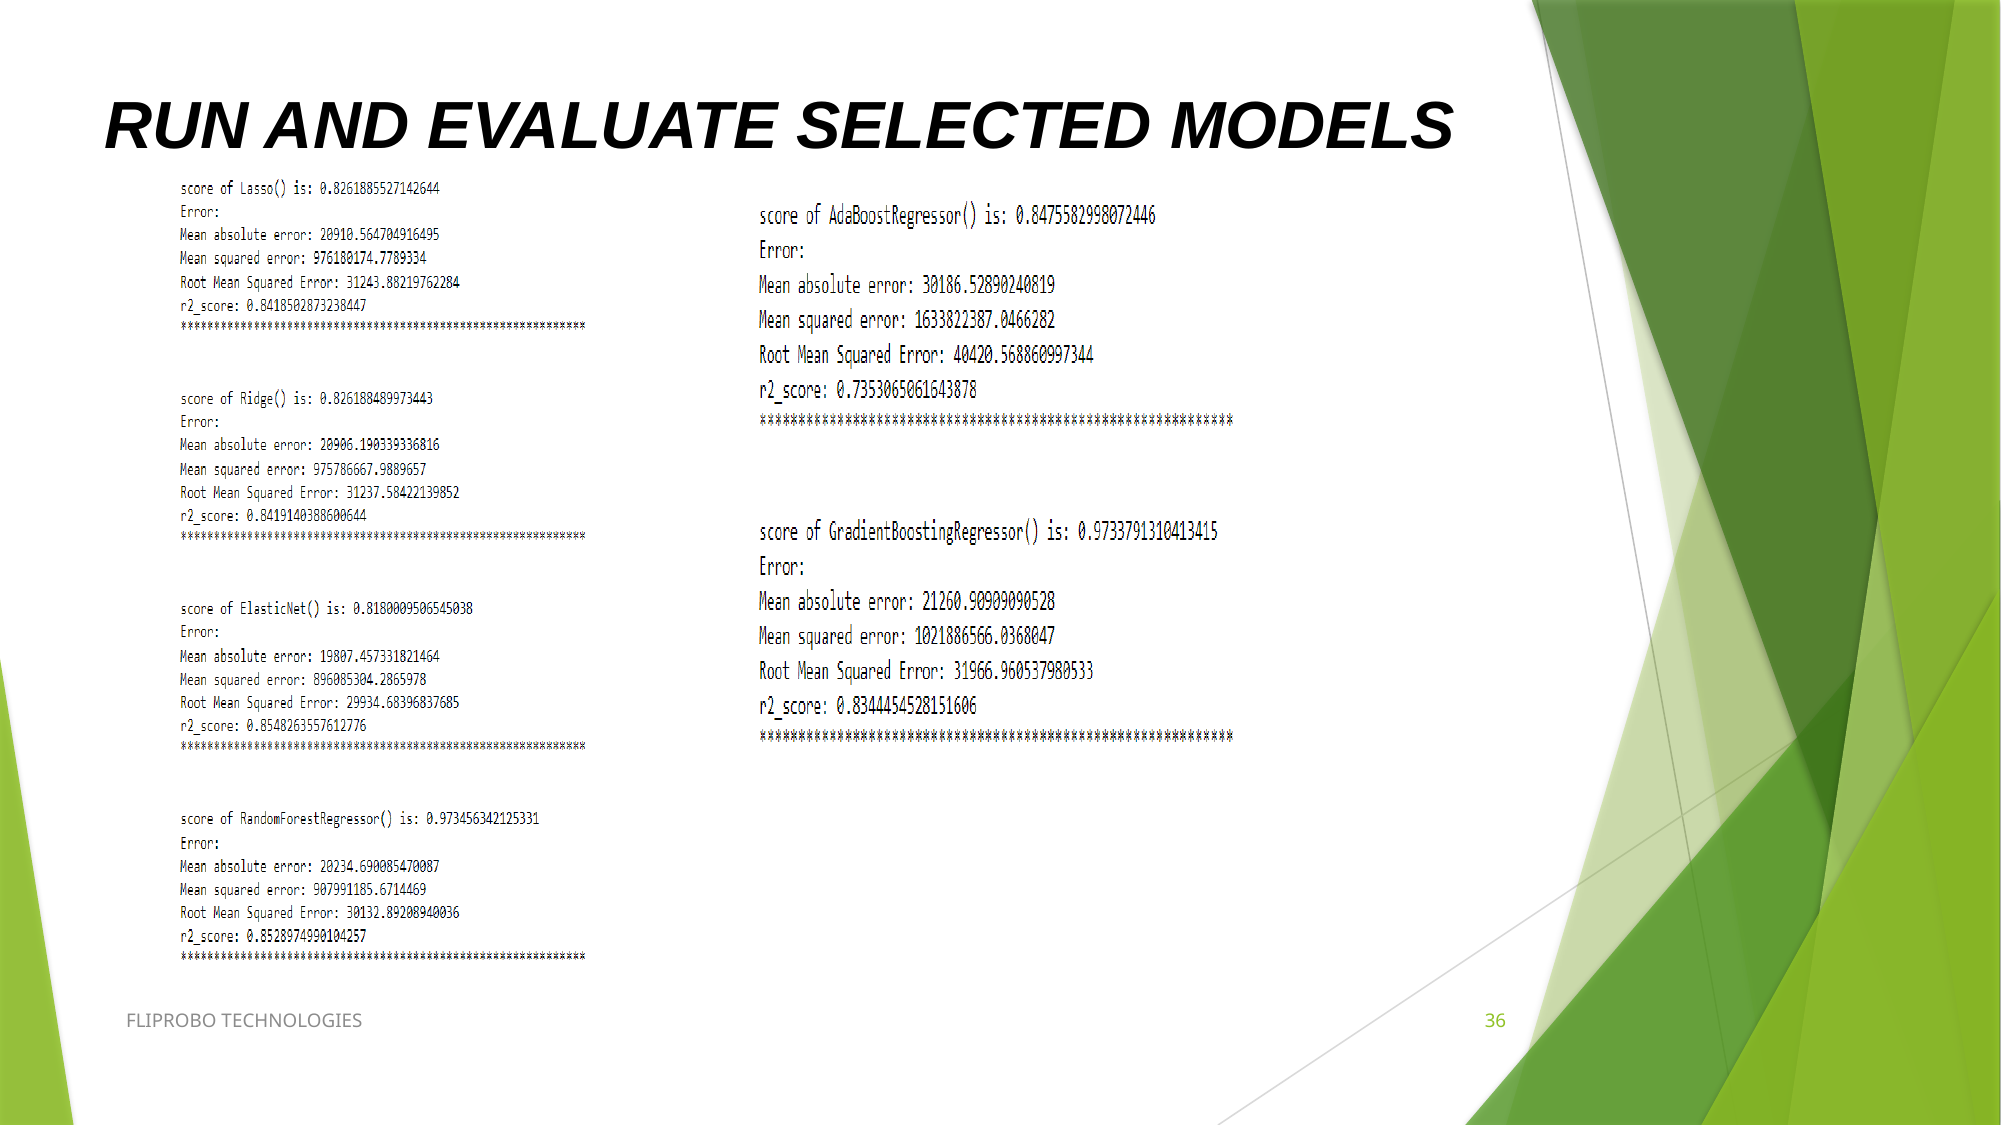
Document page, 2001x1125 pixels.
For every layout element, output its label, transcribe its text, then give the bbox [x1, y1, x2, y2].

footer FLIPROBO TECHNOLOGIES [111, 991, 1145, 1051]
picture [122, 155, 1535, 992]
text_box RUN AND EVALUATE SELECTED MODELS [89, 74, 1673, 170]
slide_number 36 [1409, 991, 1522, 1051]
